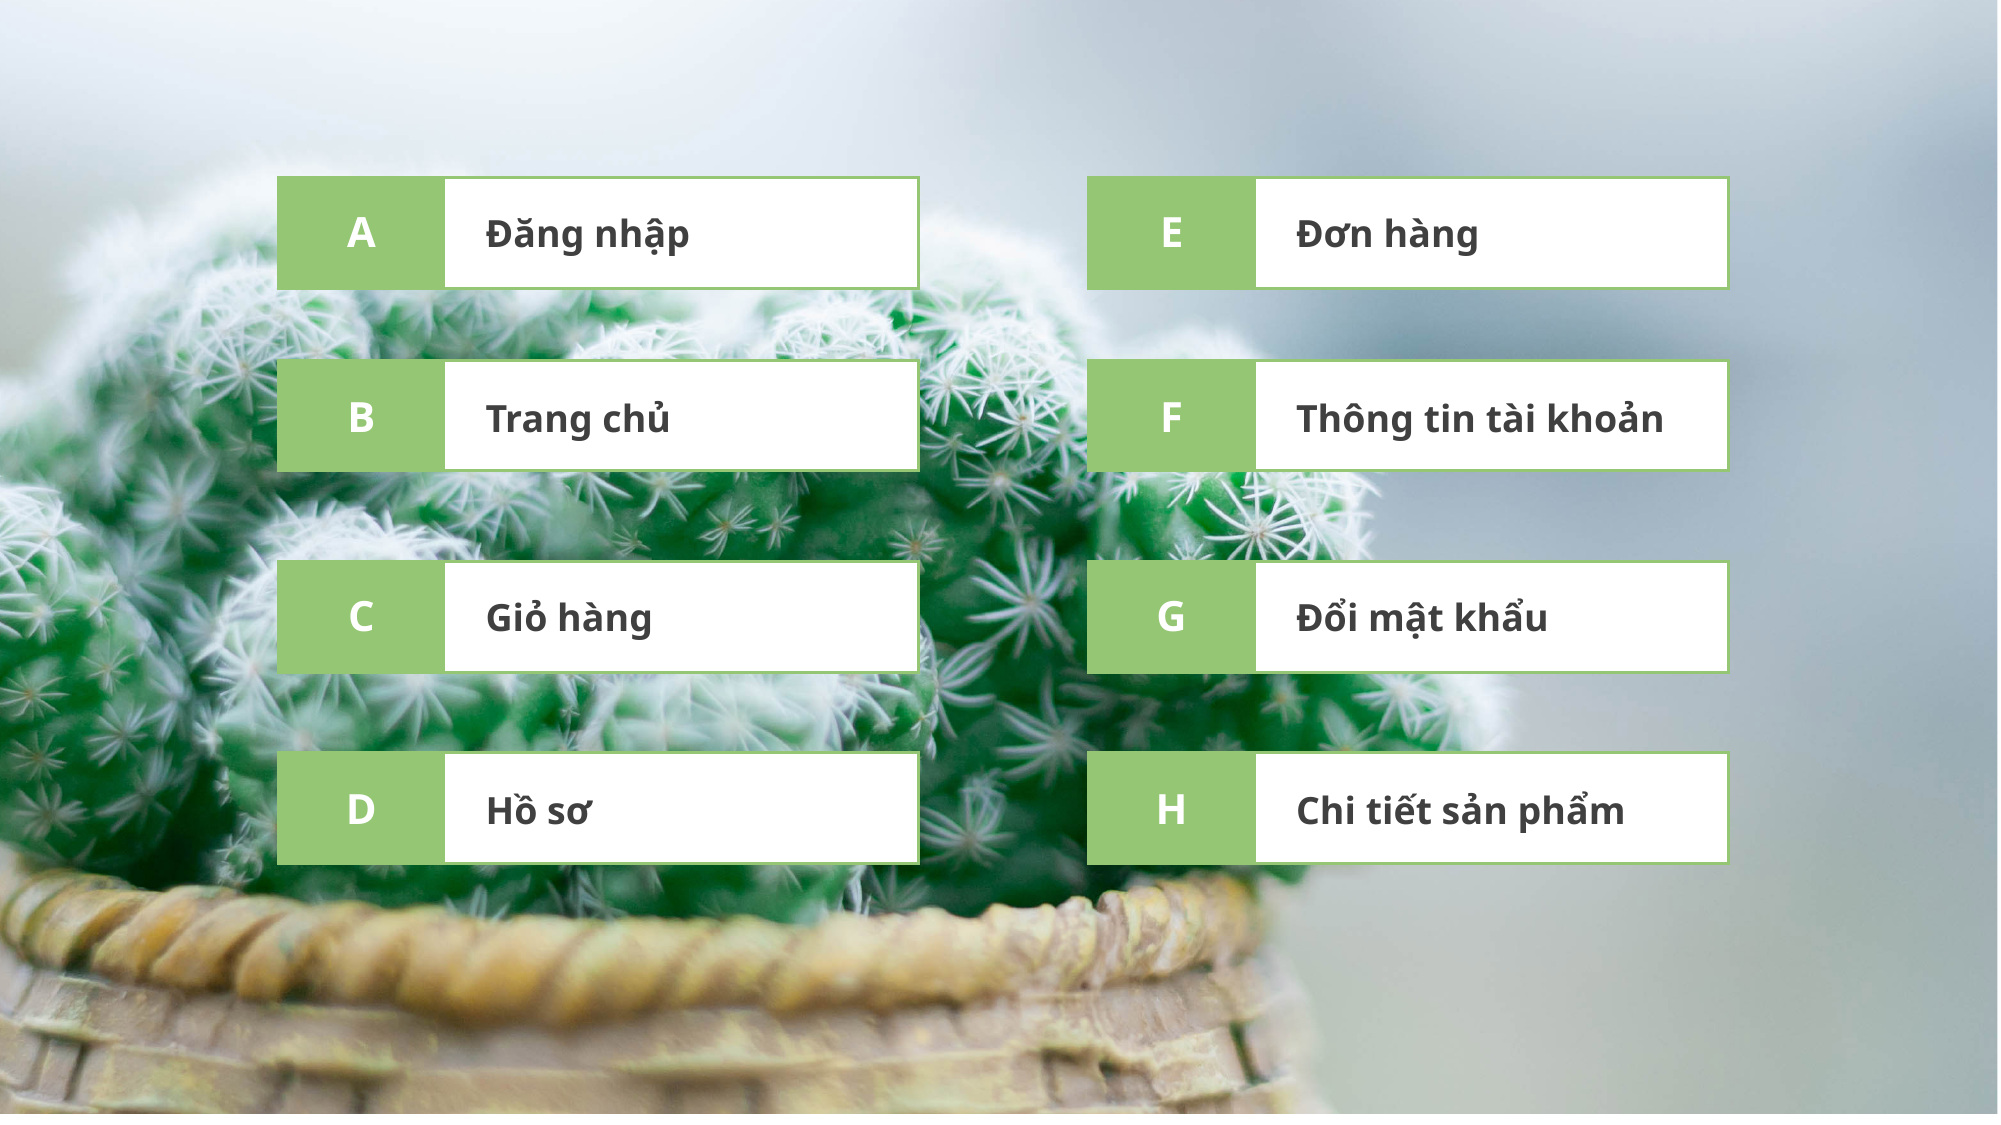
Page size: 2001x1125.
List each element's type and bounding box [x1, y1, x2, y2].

text_box [1089, 360, 1729, 471]
text_box [1089, 561, 1729, 673]
text_box [278, 360, 919, 471]
text_box [278, 752, 919, 864]
text_box [278, 177, 919, 289]
text_box [278, 561, 919, 673]
picture [0, 0, 1998, 1114]
text_box [1089, 177, 1729, 289]
text_box [1089, 752, 1729, 864]
